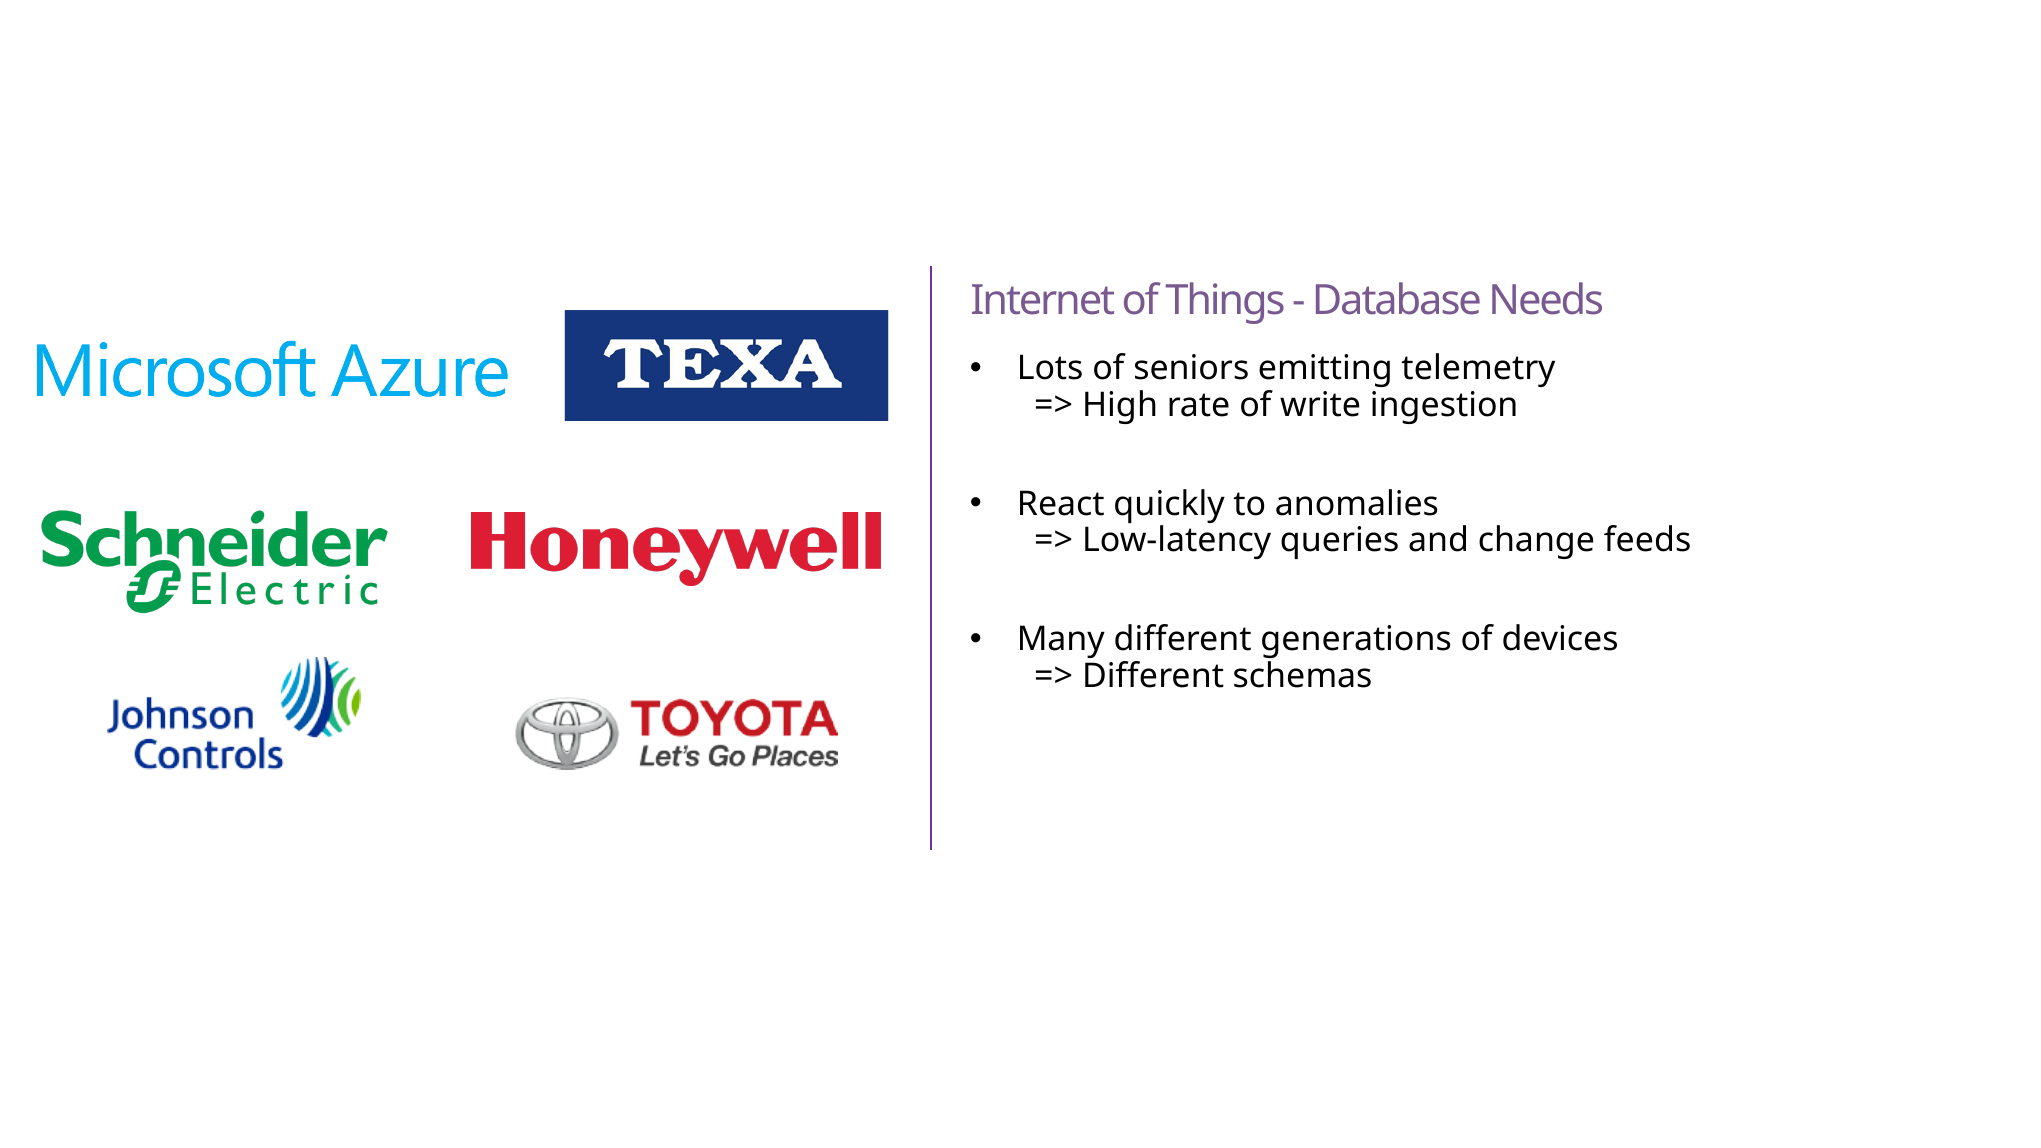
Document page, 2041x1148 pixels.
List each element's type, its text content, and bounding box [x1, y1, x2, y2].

picture [514, 696, 838, 770]
picture [107, 657, 361, 770]
picture [38, 508, 392, 615]
picture [471, 512, 881, 586]
picture [560, 265, 893, 469]
text_box Lots of seniors emitting telemetry => High rate of write ingestion React quickly to anomalies => Low-latency queries and change feeds Many different generations of devices => Different schemas [936, 342, 1826, 756]
text_box Internet of Things - Database Needs [955, 265, 1845, 331]
picture [0, 307, 544, 433]
